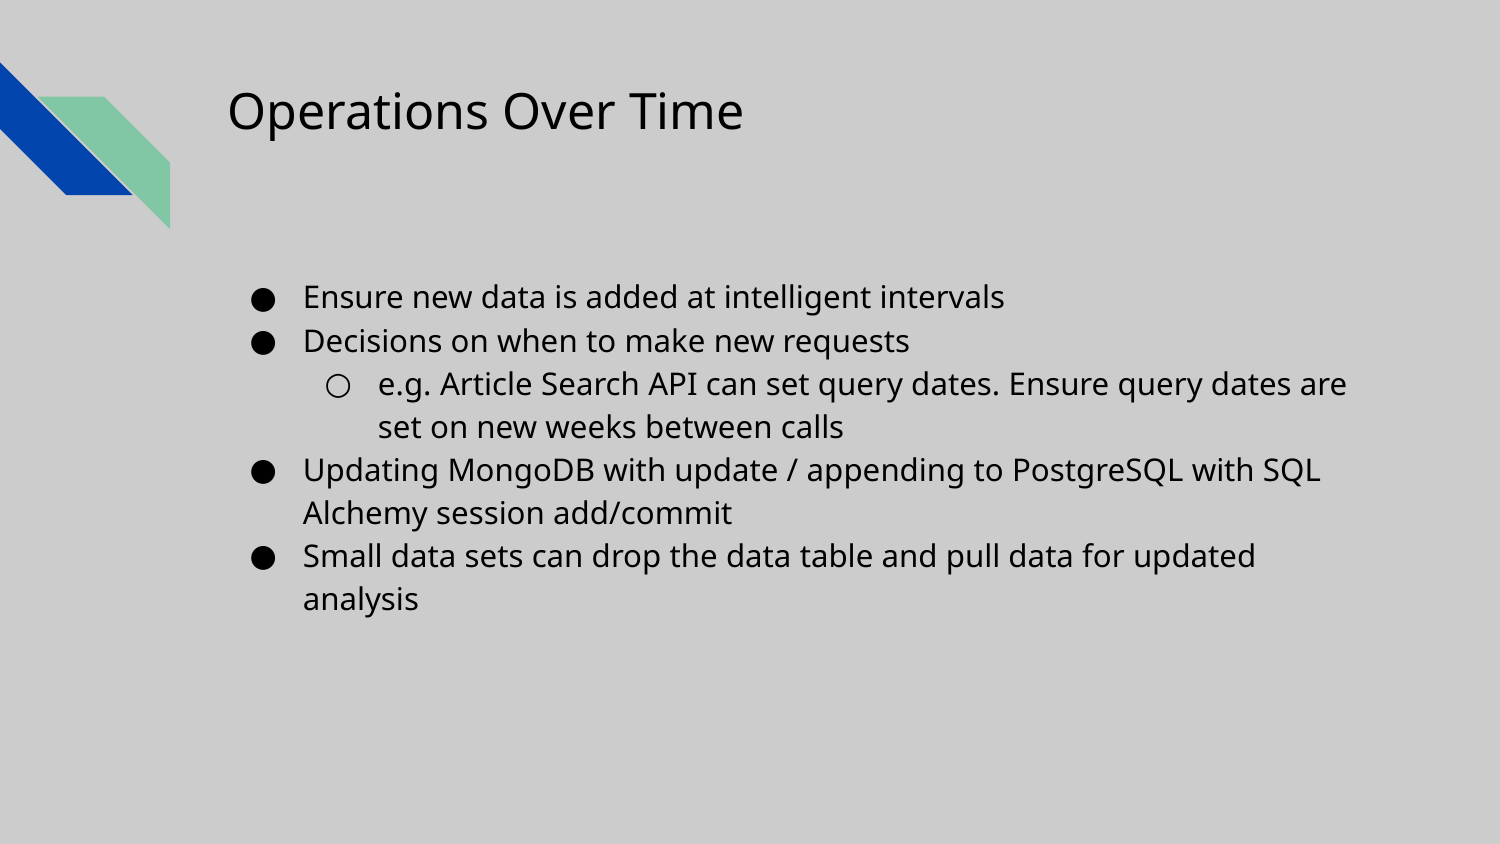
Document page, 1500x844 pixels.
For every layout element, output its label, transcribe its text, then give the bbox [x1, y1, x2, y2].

title Operations Over Time [212, 64, 1368, 215]
list Ensure new data is added at intelligent intervals Decisions on when to make new requests e.g. Article Search API can set query dates. Ensure query dates are set on new weeks between calls Updating MongoDB with update / appending to PostgreSQL with SQL Alchemy session add/commit Small data sets can drop the data table and pull data for updated analysis [212, 257, 1368, 735]
